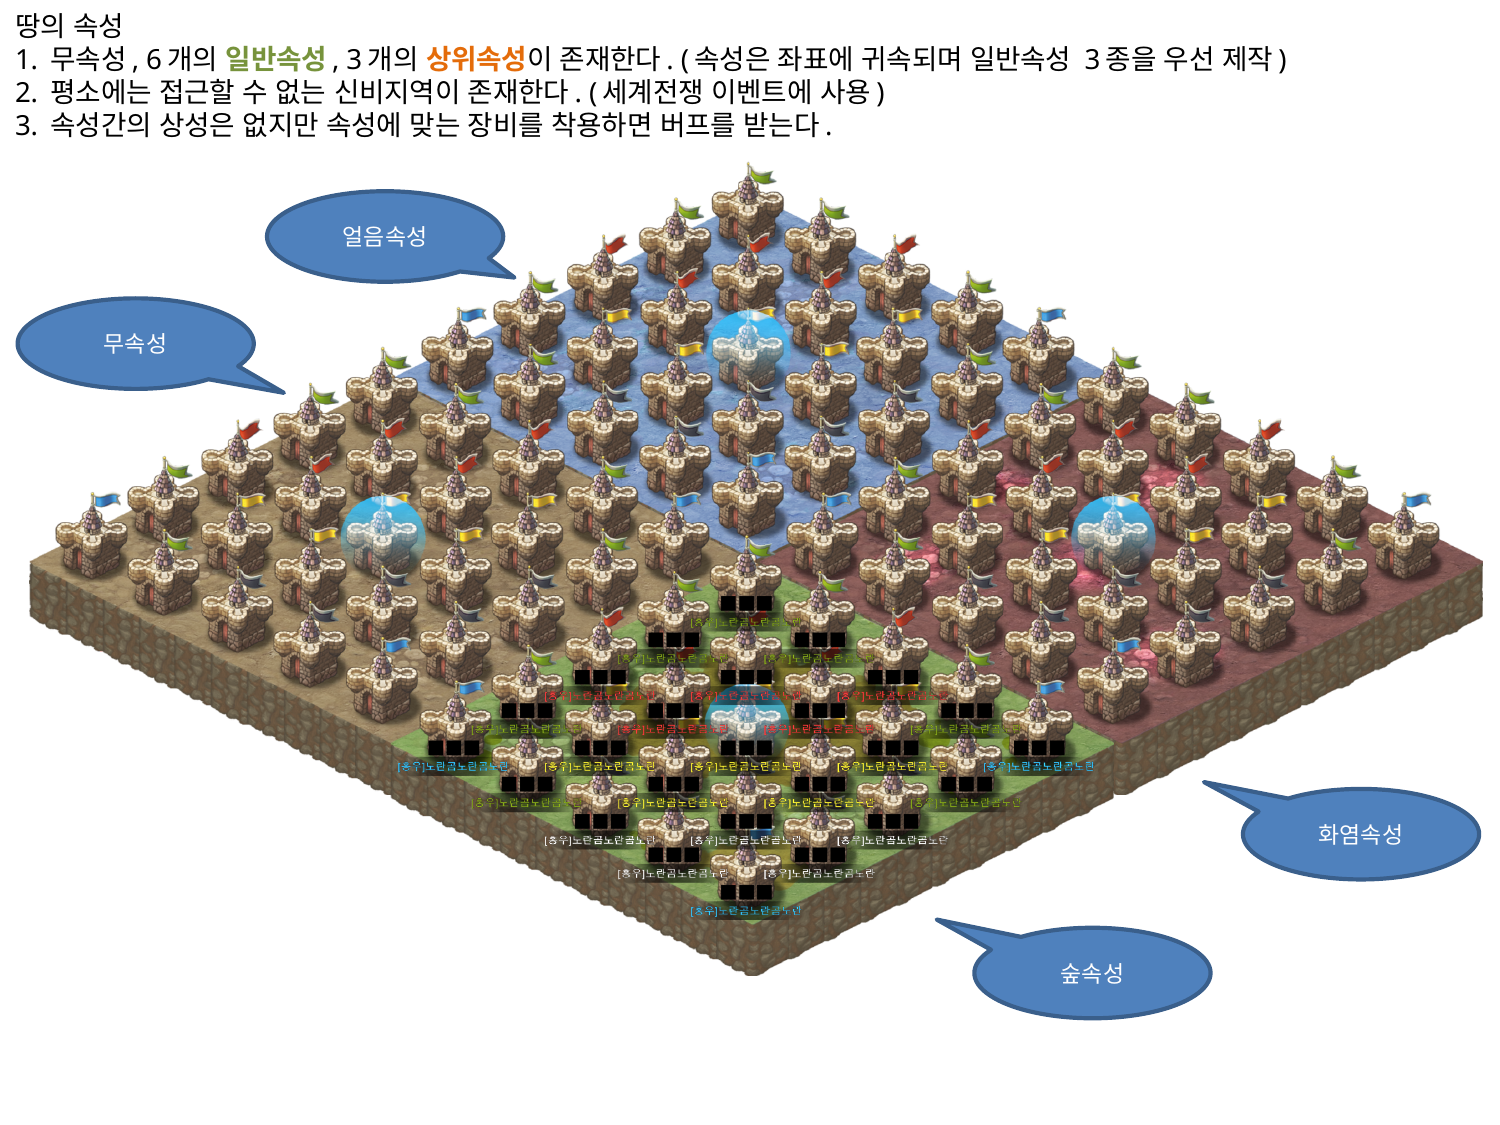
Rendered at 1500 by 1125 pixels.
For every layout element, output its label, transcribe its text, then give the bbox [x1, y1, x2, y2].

text_box 무속성 [15, 296, 256, 377]
picture [29, 161, 1483, 977]
text_box 화염속성 [1238, 803, 1482, 882]
text_box 숲속성 [975, 926, 1213, 1021]
text_box 땅의 속성 1. 무속성, 6개의 일반속성, 3개의 상위속성이 존재한다. (속성은 좌표에 귀속되며 일반속성 3종을 우선 제작) 2. 평소에는 접근할 수 없는 신비지역이 존재한다. (세계전쟁 이벤트에 사용) 3. 속성간의 상성은 없지만 속성에 맞는 장비를 착용하면 버프를 받는다. [0, 0, 1453, 150]
text_box 얼음속성 [264, 189, 415, 284]
